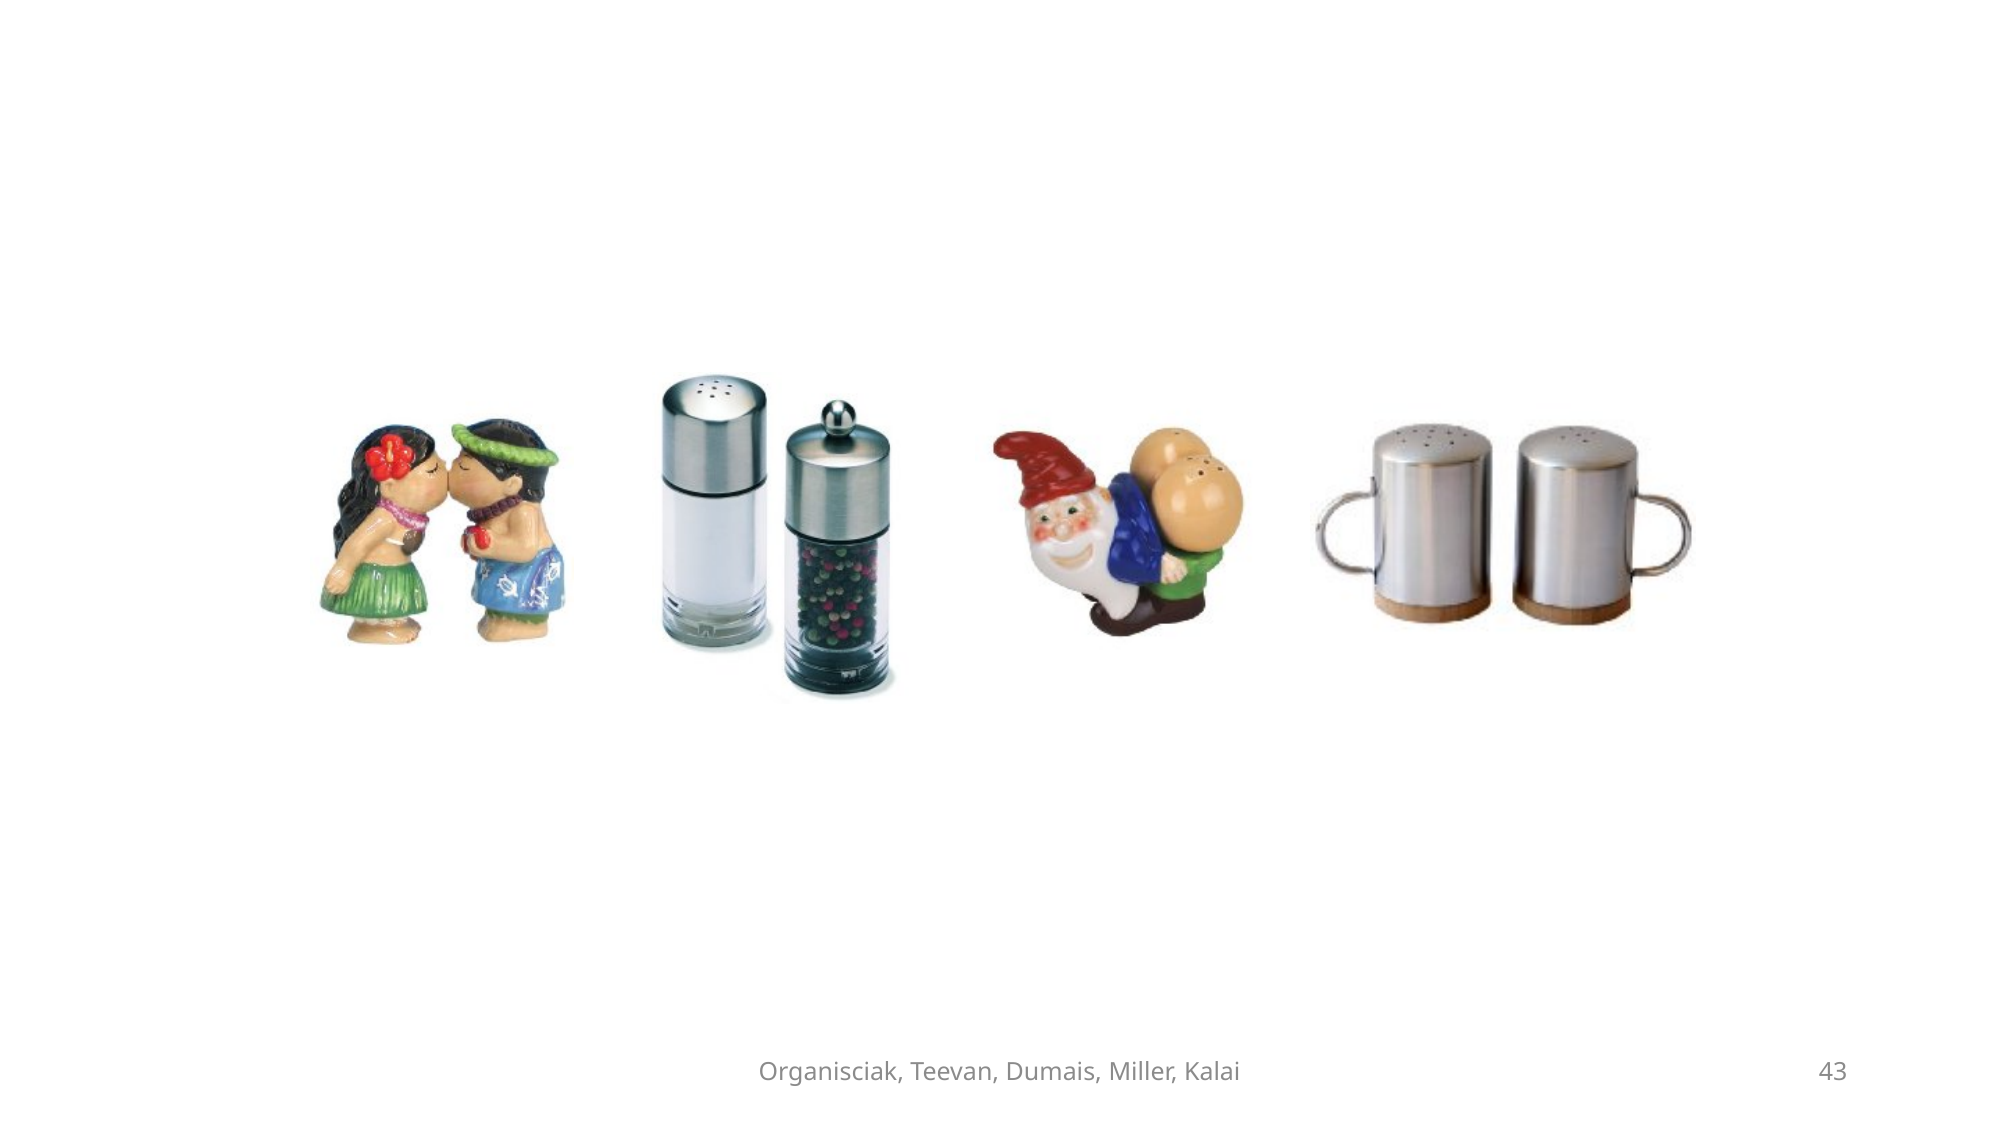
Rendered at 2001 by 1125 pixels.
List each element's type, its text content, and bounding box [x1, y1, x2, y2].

picture [1310, 274, 1696, 774]
slide_number 43 [1412, 1042, 1863, 1103]
picture [309, 358, 574, 700]
picture [652, 372, 910, 704]
picture [975, 336, 1273, 721]
footer Organisciak, Teevan, Dumais, Miller, Kalai [662, 1042, 1338, 1103]
